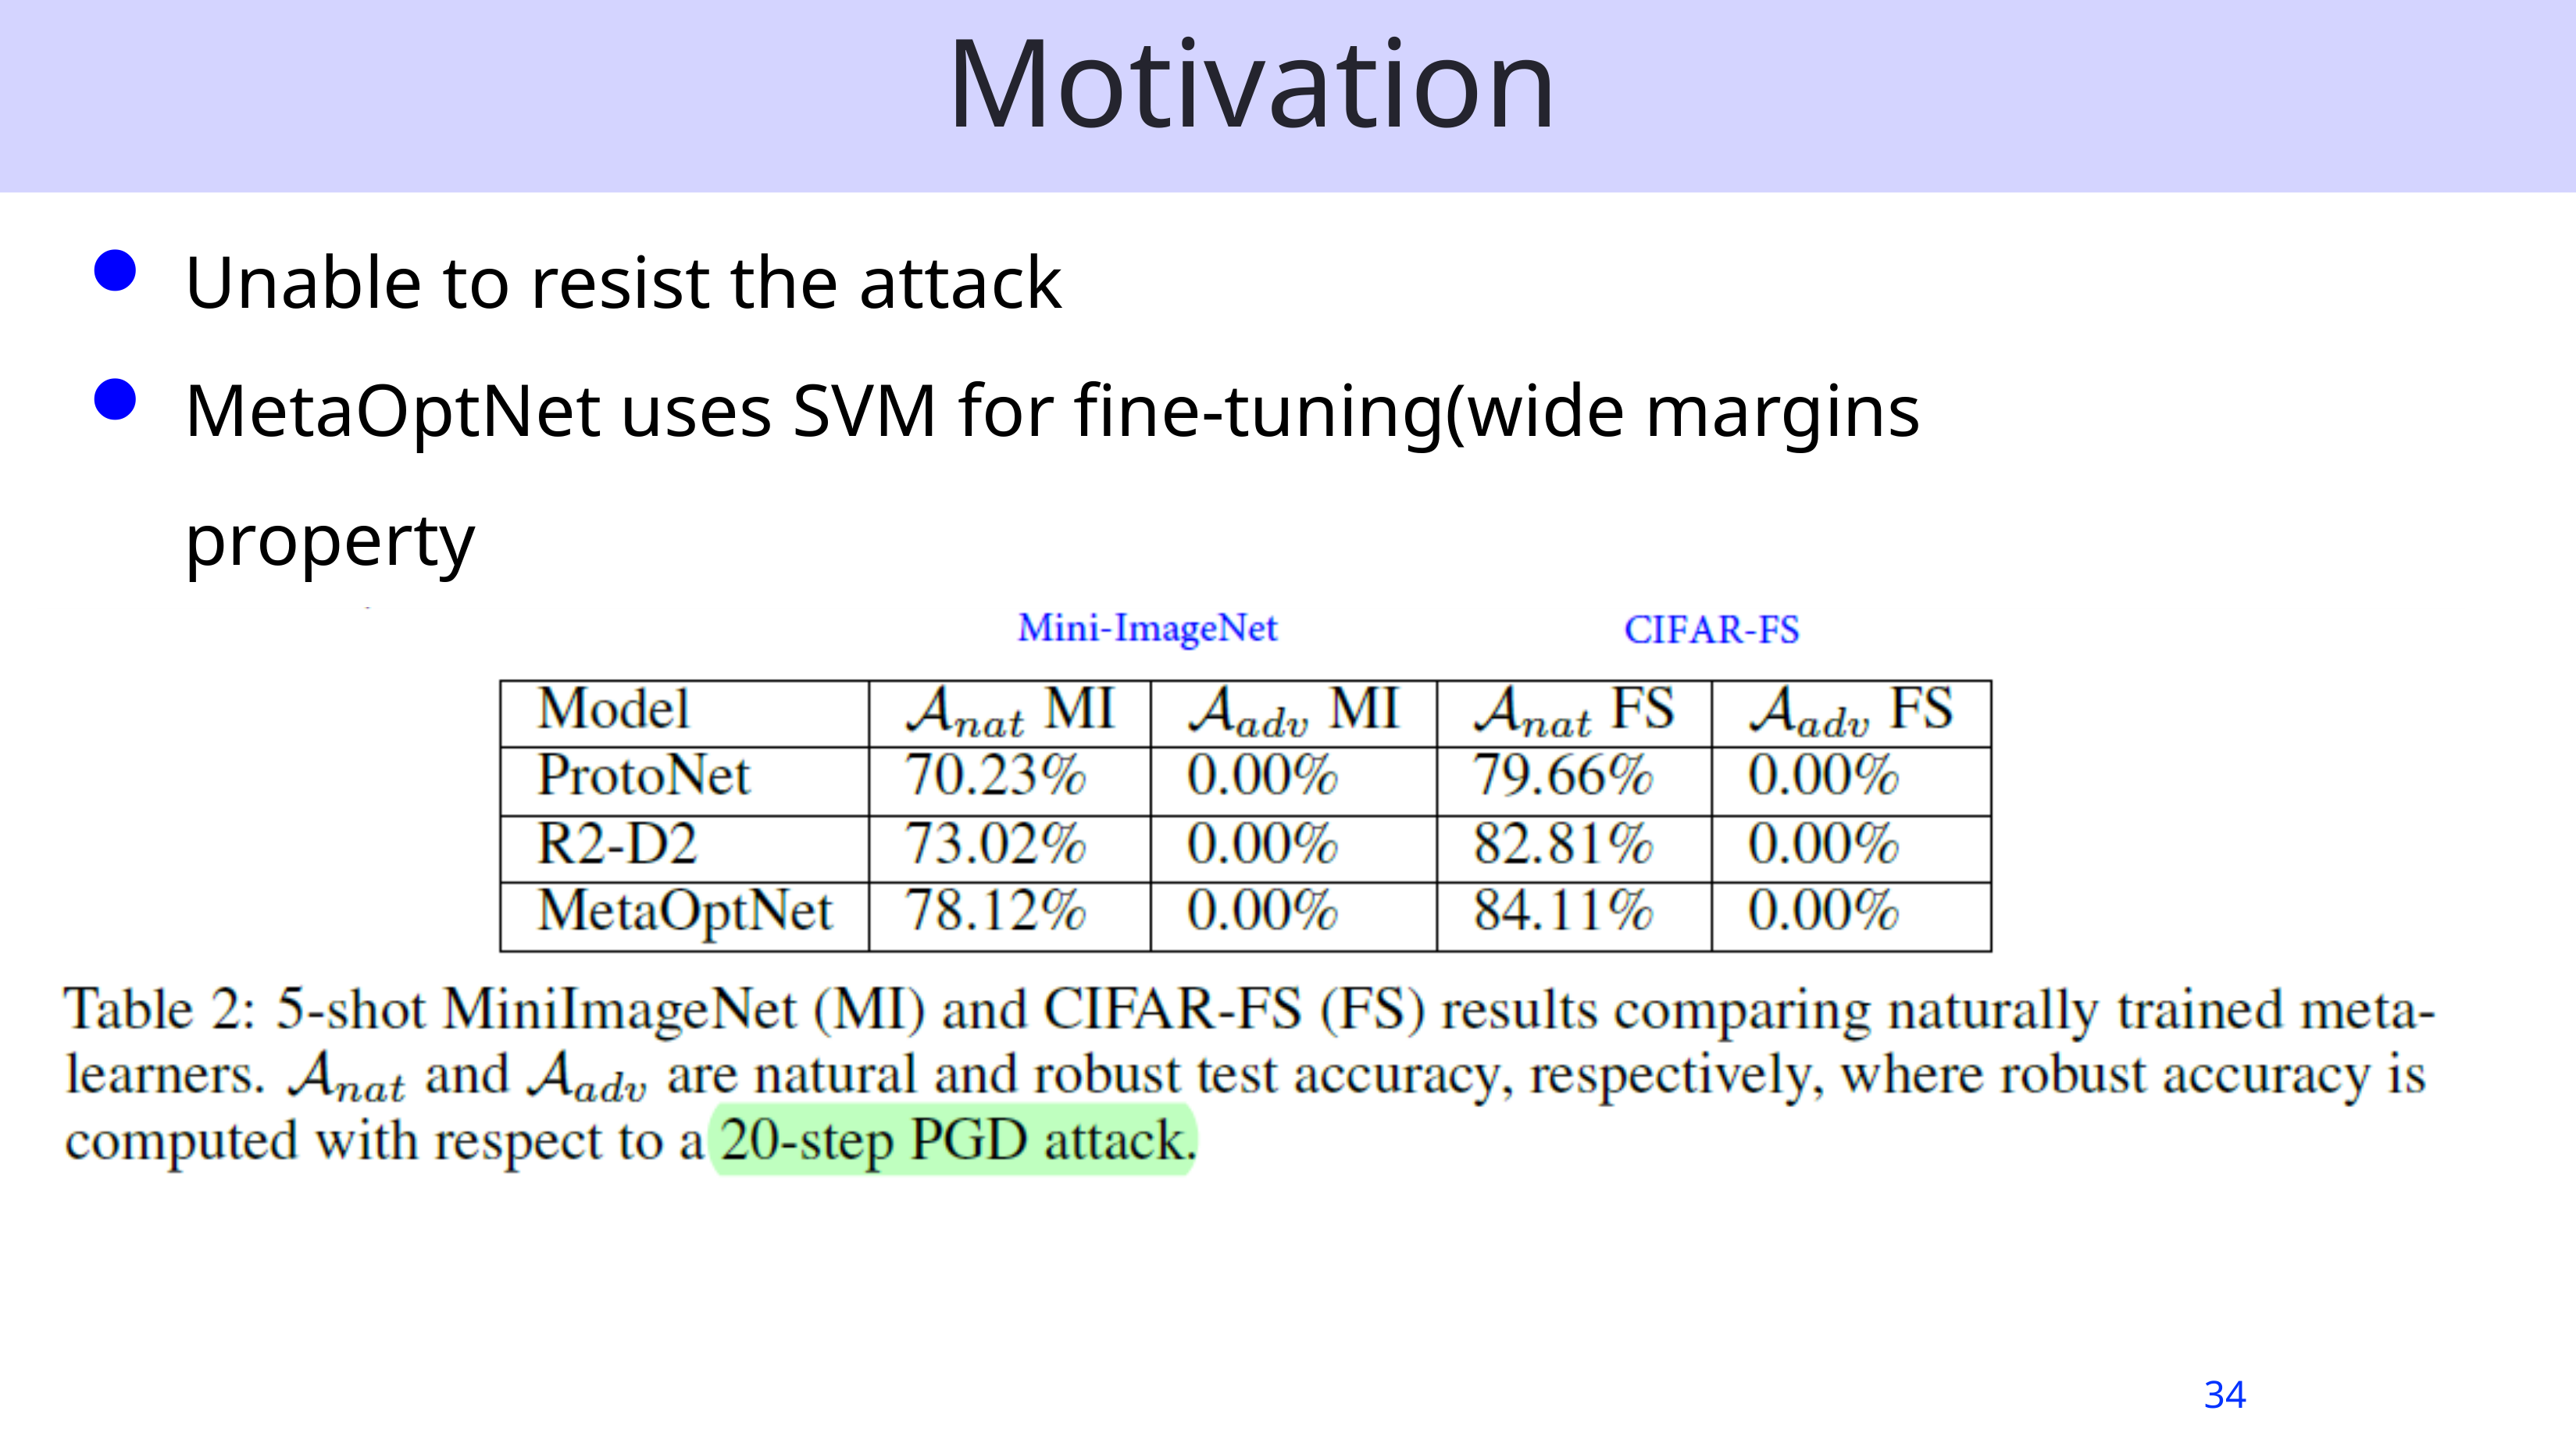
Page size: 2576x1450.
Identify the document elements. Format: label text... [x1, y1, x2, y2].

picture [37, 607, 2466, 1180]
text_box Unable to resist the attack MetaOptNet uses SVM for fine-tuning(wide margins property [77, 188, 2147, 586]
title Motivation [944, 5, 1633, 153]
text_box 34 [2199, 1377, 2275, 1422]
